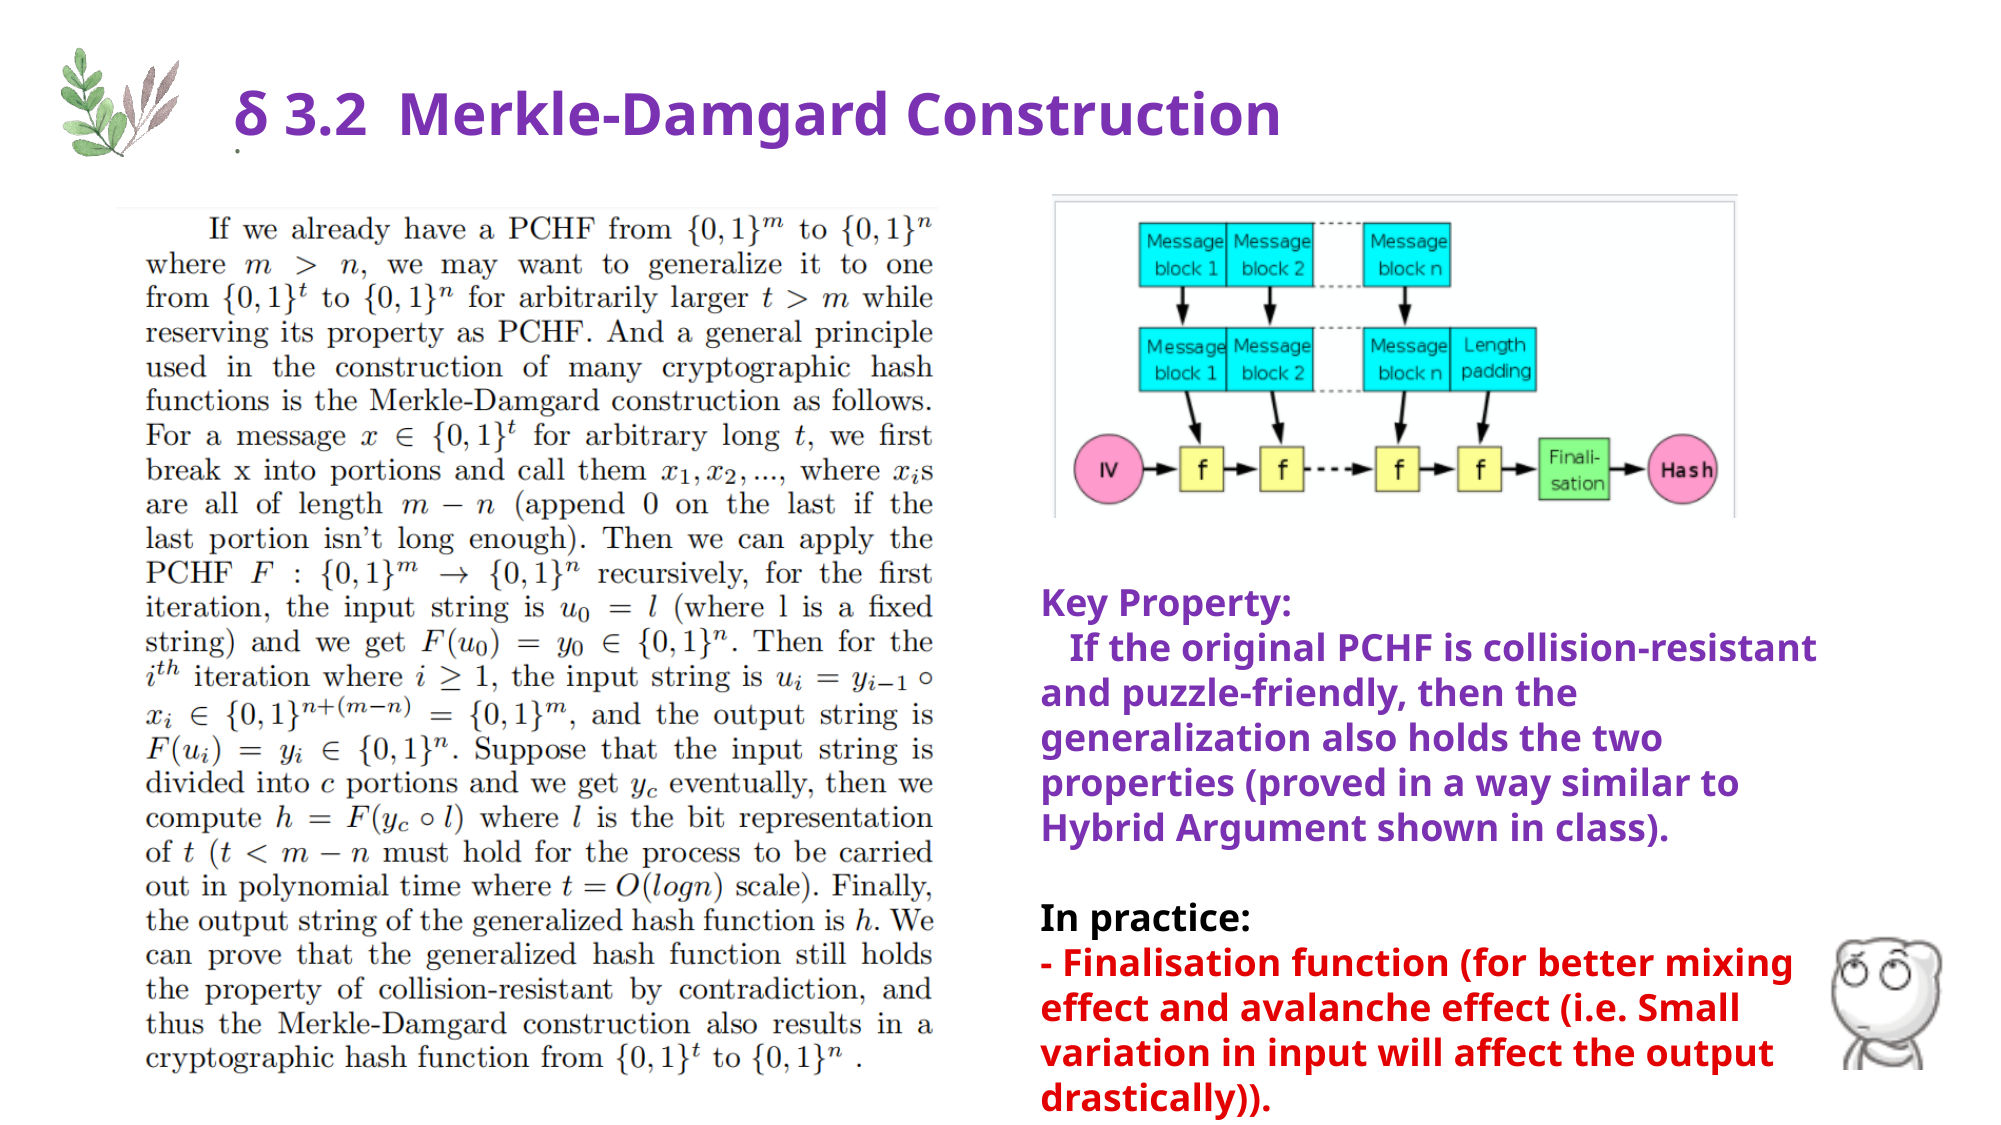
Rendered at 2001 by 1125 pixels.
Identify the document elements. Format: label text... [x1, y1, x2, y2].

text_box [61, 46, 179, 160]
text_box Key Property: If the original PCHF is collision-resistant and puzzle-friendly, then the generalization also holds the two properties (proved in a way similar to Hybrid Argument shown in class). In practice: - Finalisation function (for better mixing effect and avalanche effect (i.e. Small variation in input will affect the output drastically)). [1025, 572, 1867, 1125]
picture [1813, 926, 1957, 1070]
picture [1052, 193, 1738, 518]
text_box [218, 69, 1889, 169]
picture [116, 207, 938, 1087]
